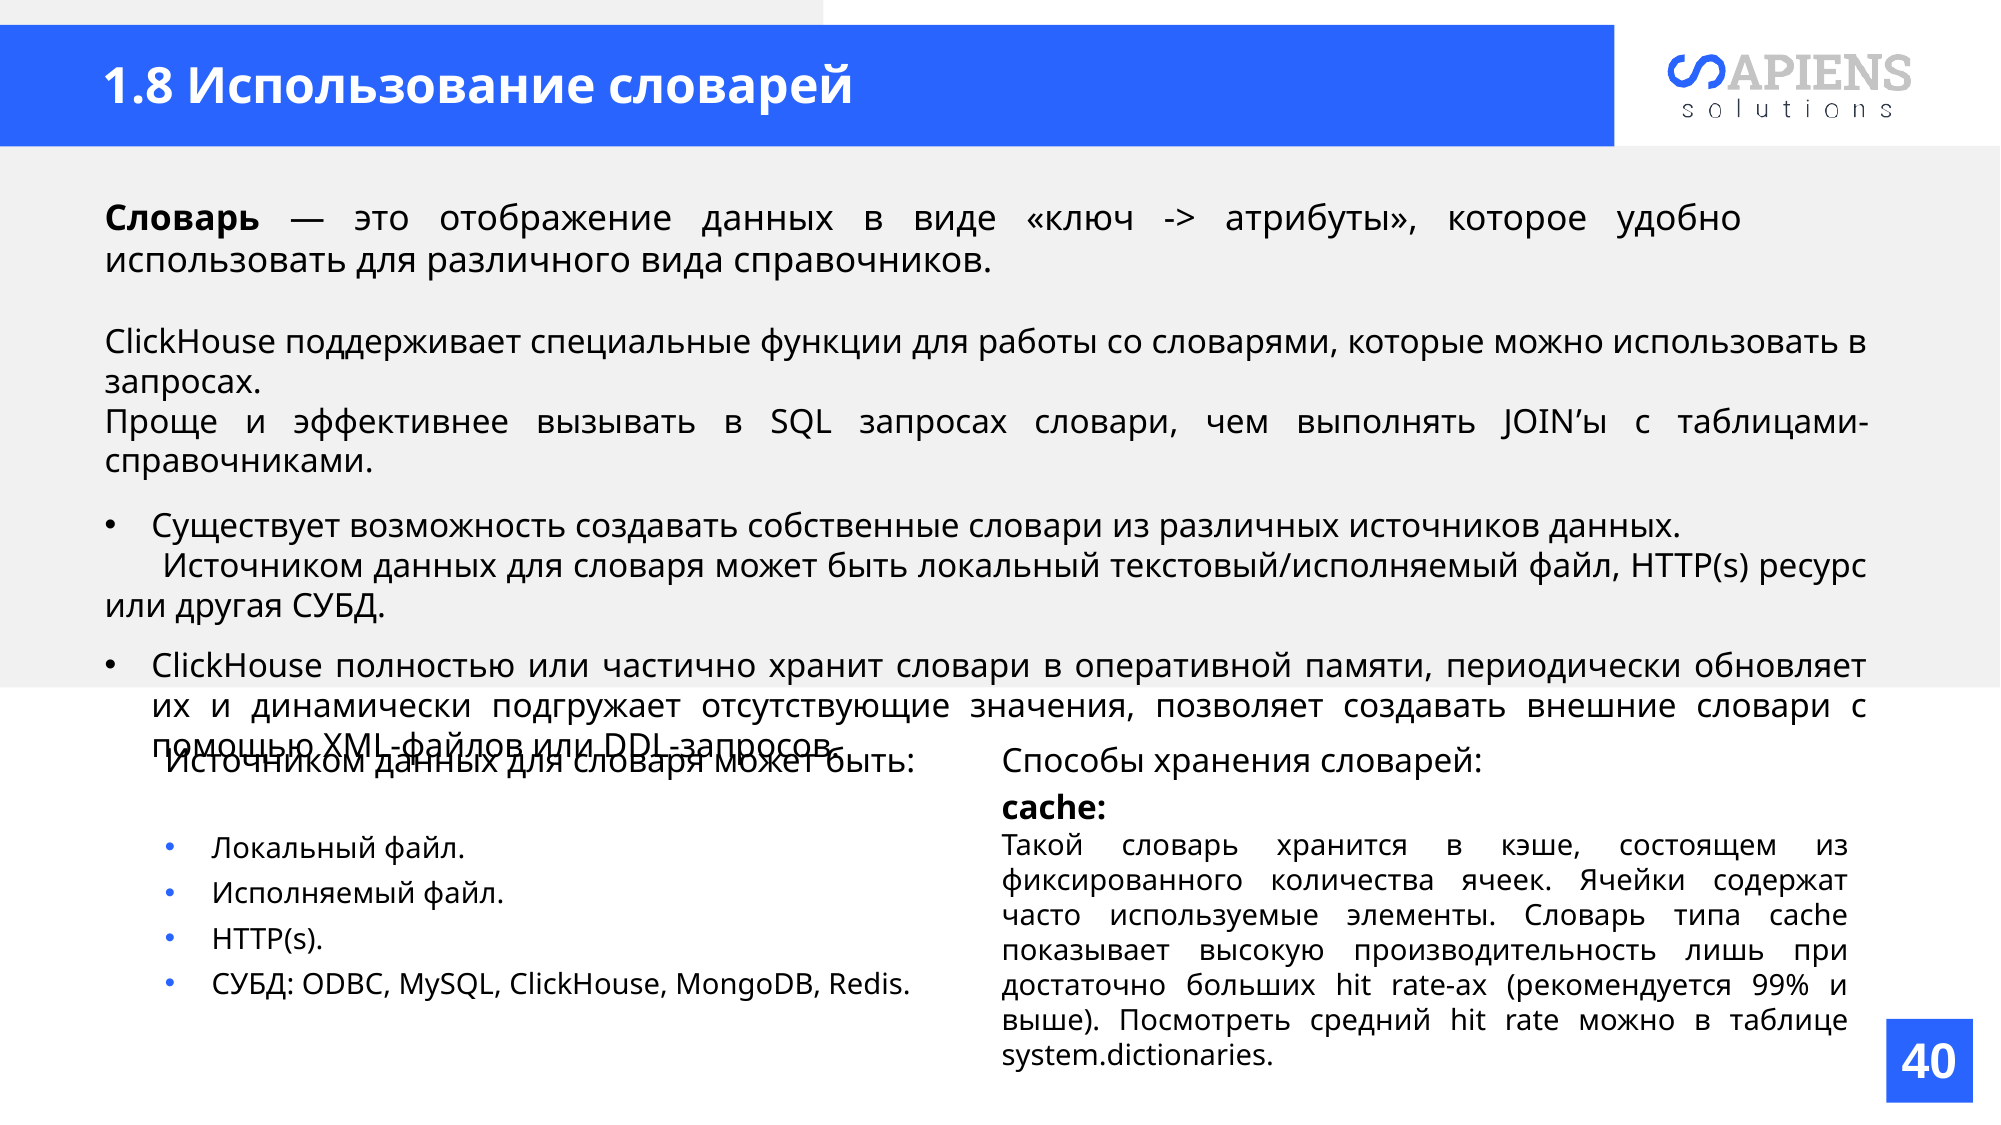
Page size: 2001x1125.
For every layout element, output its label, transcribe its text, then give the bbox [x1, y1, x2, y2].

text_box [1881, 103, 1891, 118]
text_box [1682, 103, 1693, 118]
picture [1708, 103, 1721, 118]
text_box [1783, 100, 1791, 118]
text_box Способы хранения словарей: cache: Такой словарь хранится в кэше, состоящем из фиксированного количества ячеек. Ячейки содержат часто используемые элементы. Словарь типа cache показывает высокую производительность лишь при достаточно больших hit rate-ах (рекомендуется 99% и выше). Посмотреть средний hit rate можно в таблице system.dictionaries. [986, 772, 1864, 1079]
text_box ClickHouse поддерживает специальные функции для работы со словарями, которые можно использовать в запросах. Проще и эффективнее вызывать в SQL запросах словари, чем выполнять JOIN’ы с таблицами-справочниками. Существует возможность создавать собственные словари из различных источников данных. Источником данных для словаря может быть локальный текстовый/исполняемый файл, HTTP(s) ресурс или другая СУБД. ClickHouse полностью или частично хранит словари в оперативной памяти, периодически обновляет их и динамически подгружает отсутствующие значения, позволяет создавать внешние словари с помощью XML-файлов или DDL-запросов. [89, 312, 1885, 772]
text_box Словарь — это отображение данных в виде «ключ -> атрибуты», которое удобно использовать для различного вида справочников. [89, 187, 1758, 312]
text_box [1757, 104, 1768, 118]
picture [1825, 103, 1838, 118]
text_box 40 [1895, 1031, 1959, 1089]
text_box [0, 0, 1615, 147]
text_box [1854, 103, 1864, 118]
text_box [1667, 53, 1911, 91]
text_box [0, 145, 2000, 688]
text_box Источником данных для словаря может быть: Локальный файл. Исполняемый файл. HTTP(s). СУБД: ODBC, MySQL, ClickHouse, MongoDB, Redis. [150, 772, 986, 1008]
text_box [1886, 1018, 1973, 1103]
